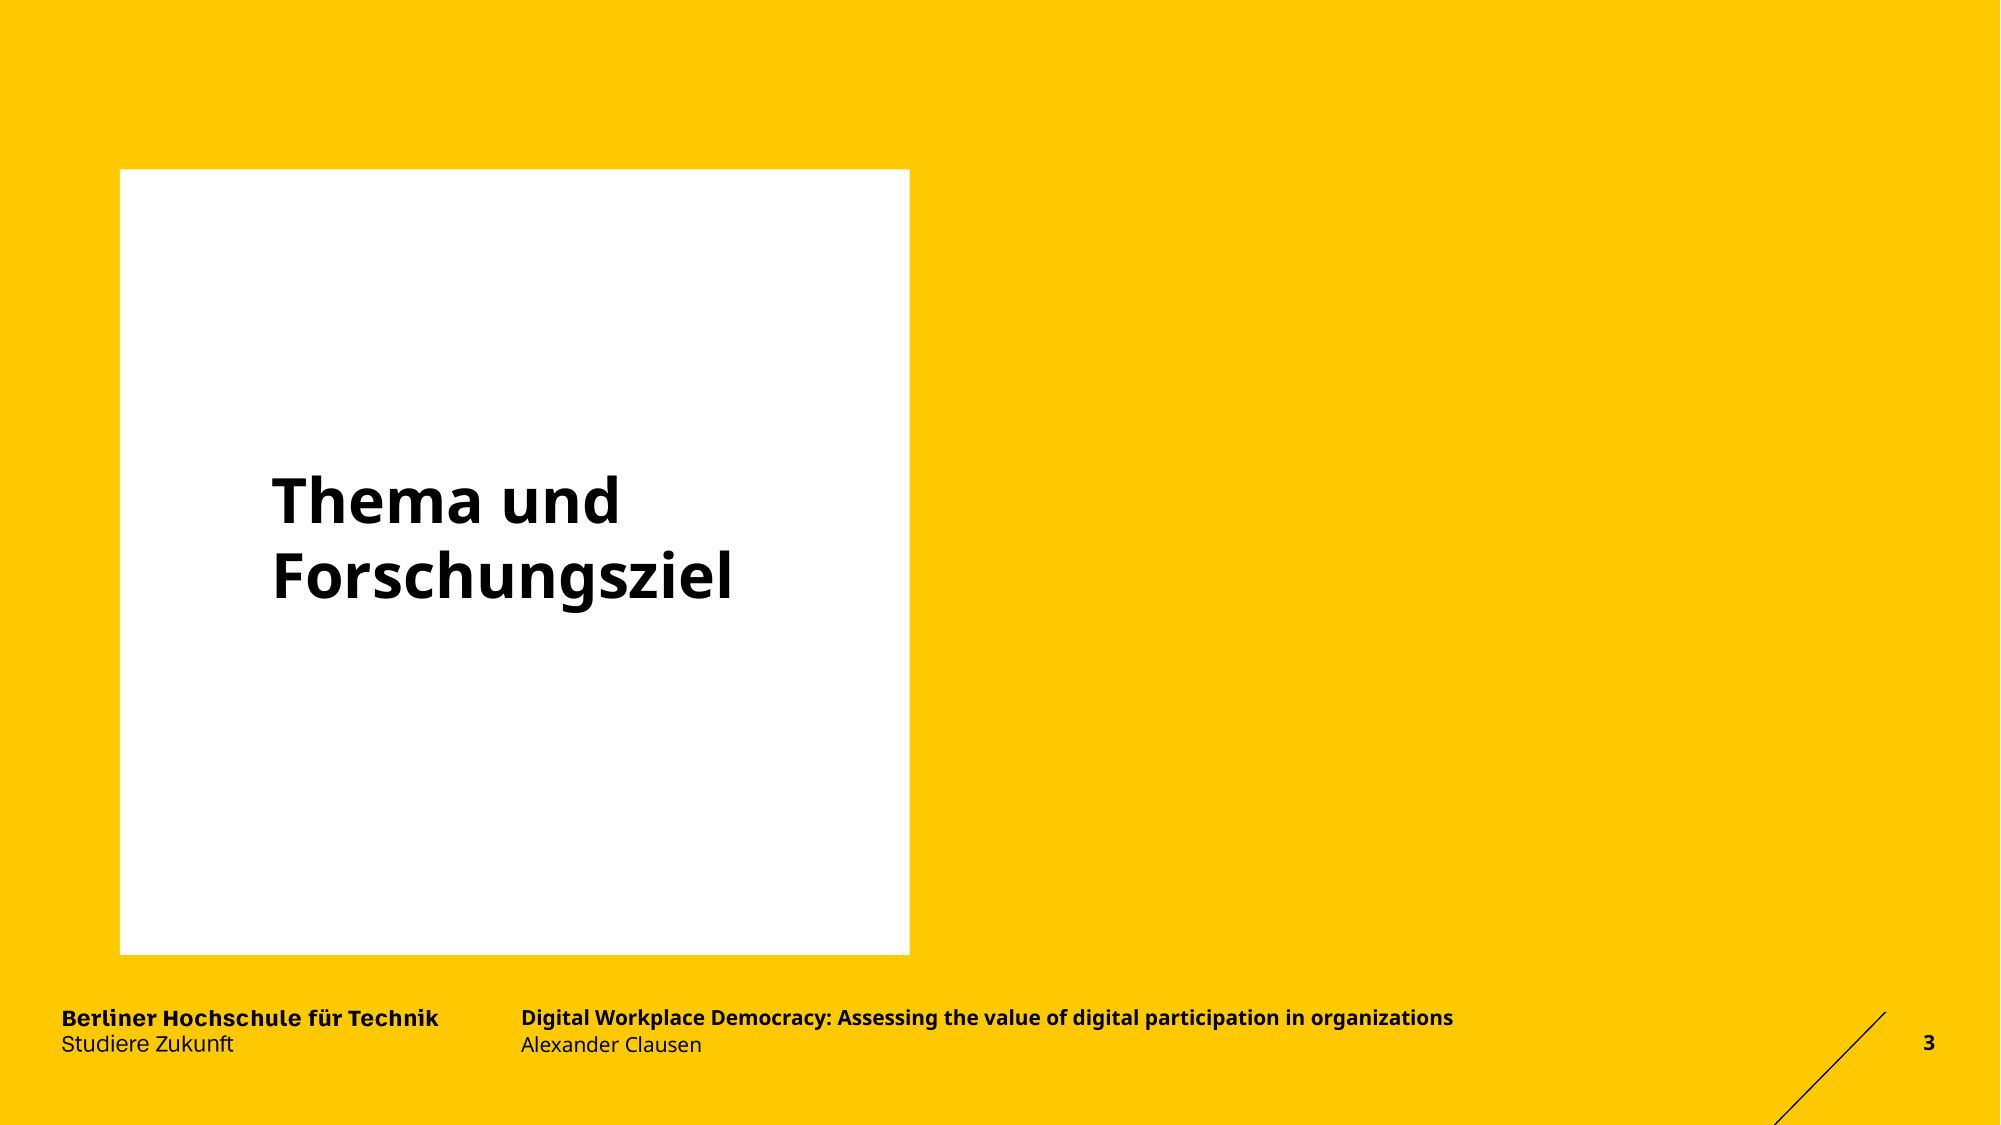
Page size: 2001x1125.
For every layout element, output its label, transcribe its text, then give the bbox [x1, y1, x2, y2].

picture [58, 1007, 443, 1055]
list Thema und Forschungsziel [271, 459, 1729, 612]
slide_number Alexander Clausen [520, 1032, 1476, 1057]
slide_number 3 [1851, 1031, 1935, 1057]
footer Digital Workplace Democracy: Assessing the value of digital participation in organizations [520, 1006, 1476, 1032]
